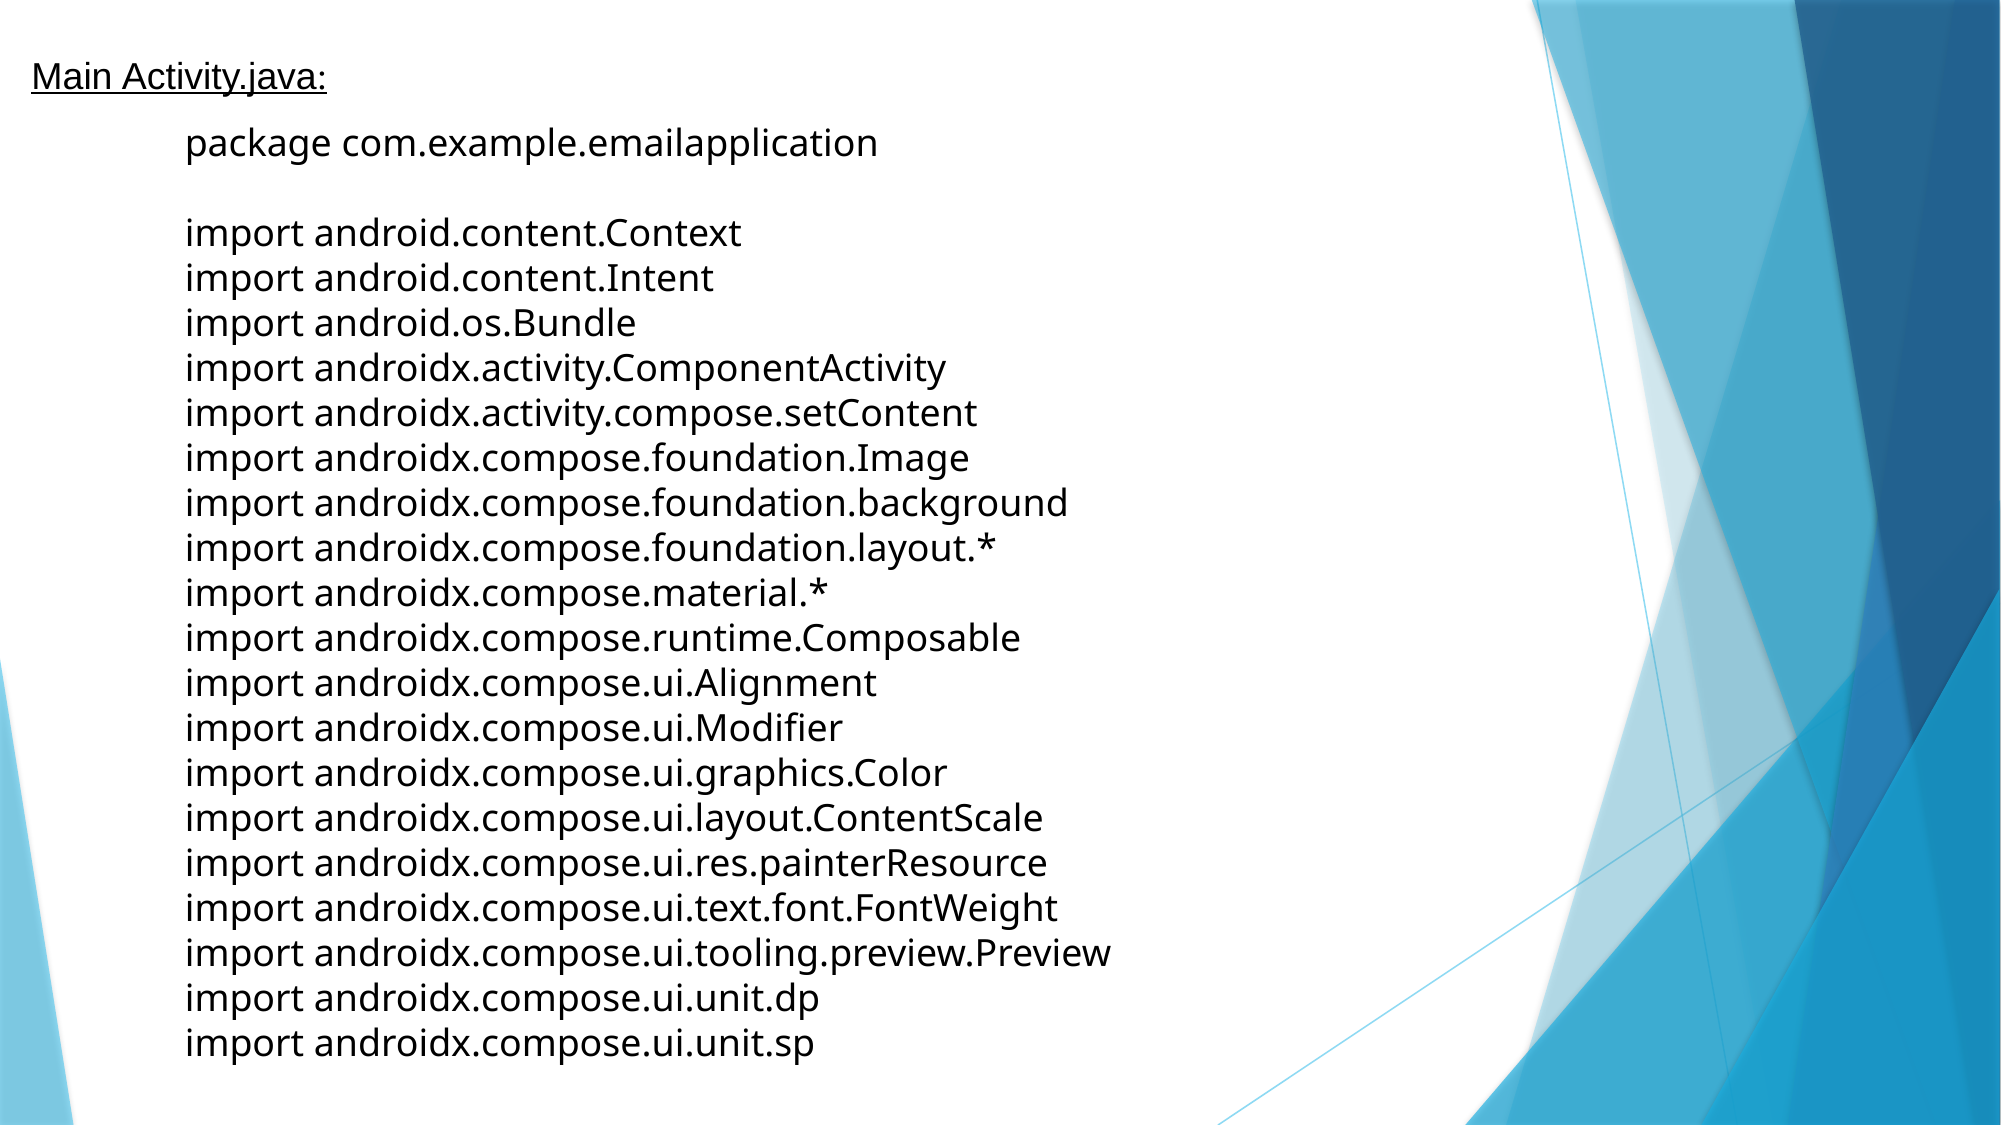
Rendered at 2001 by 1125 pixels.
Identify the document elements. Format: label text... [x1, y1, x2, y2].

text_box package com.example.emailapplication import android.content.Context import android.content.Intent import android.os.Bundle import androidx.activity.ComponentActivity import androidx.activity.compose.setContent import androidx.compose.foundation.Image import androidx.compose.foundation.background import androidx.compose.foundation.layout.* import androidx.compose.material.* import androidx.compose.runtime.Composable import androidx.compose.ui.Alignment import androidx.compose.ui.Modifier import androidx.compose.ui.graphics.Color import androidx.compose.ui.layout.ContentScale import androidx.compose.ui.res.painterResource import androidx.compose.ui.text.font.FontWeight import androidx.compose.ui.tooling.preview.Preview import androidx.compose.ui.unit.dp import androidx.compose.ui.unit.sp [169, 111, 1639, 1125]
text_box Main Activity.java: [16, 0, 449, 105]
